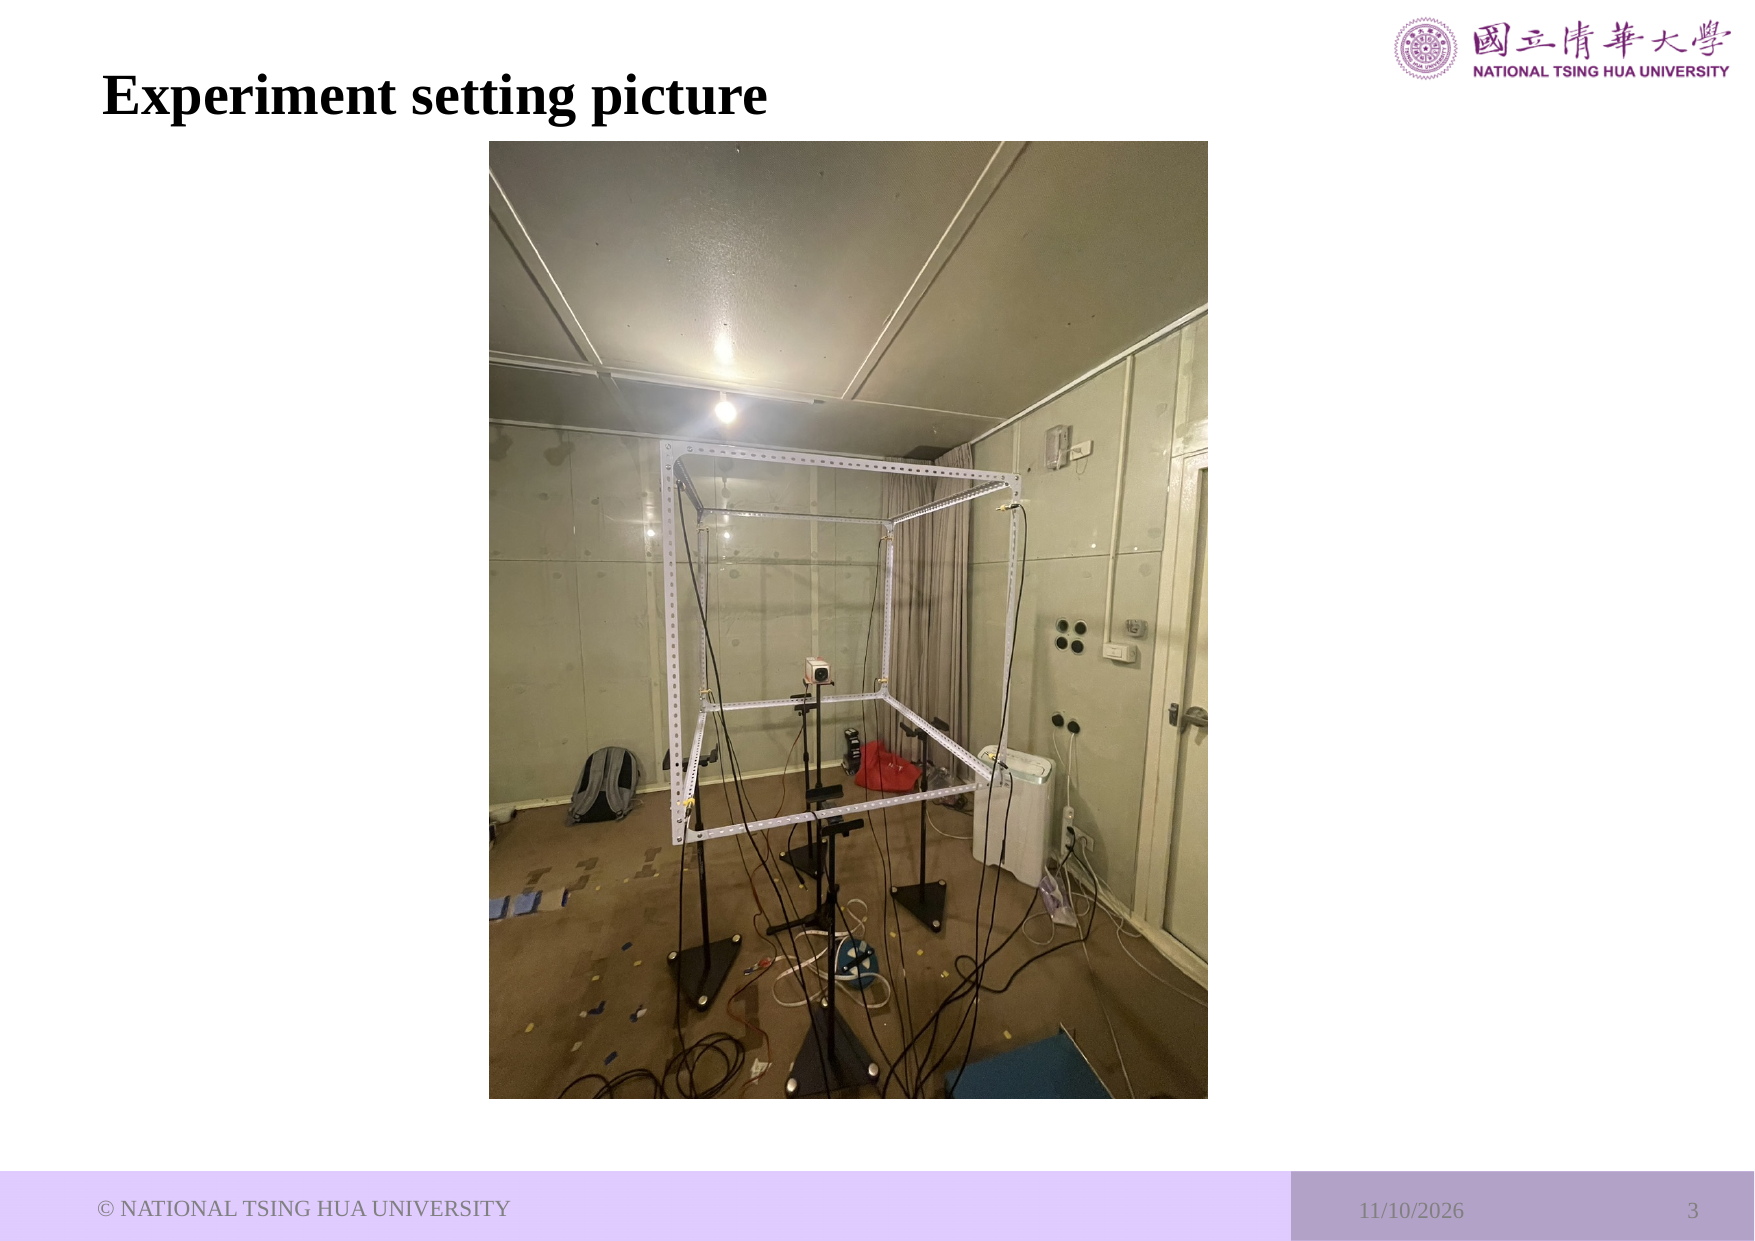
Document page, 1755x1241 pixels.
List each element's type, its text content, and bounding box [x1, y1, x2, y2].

picture [489, 141, 1208, 1099]
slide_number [1343, 1180, 1551, 1239]
picture [1388, 2, 1755, 95]
footer © NATIONAL TSING HUA UNIVERSITY [82, 1177, 562, 1236]
title Experiment setting picture [87, 35, 1257, 140]
slide_number 3 [1577, 1180, 1714, 1239]
picture [0, 1171, 1291, 1241]
